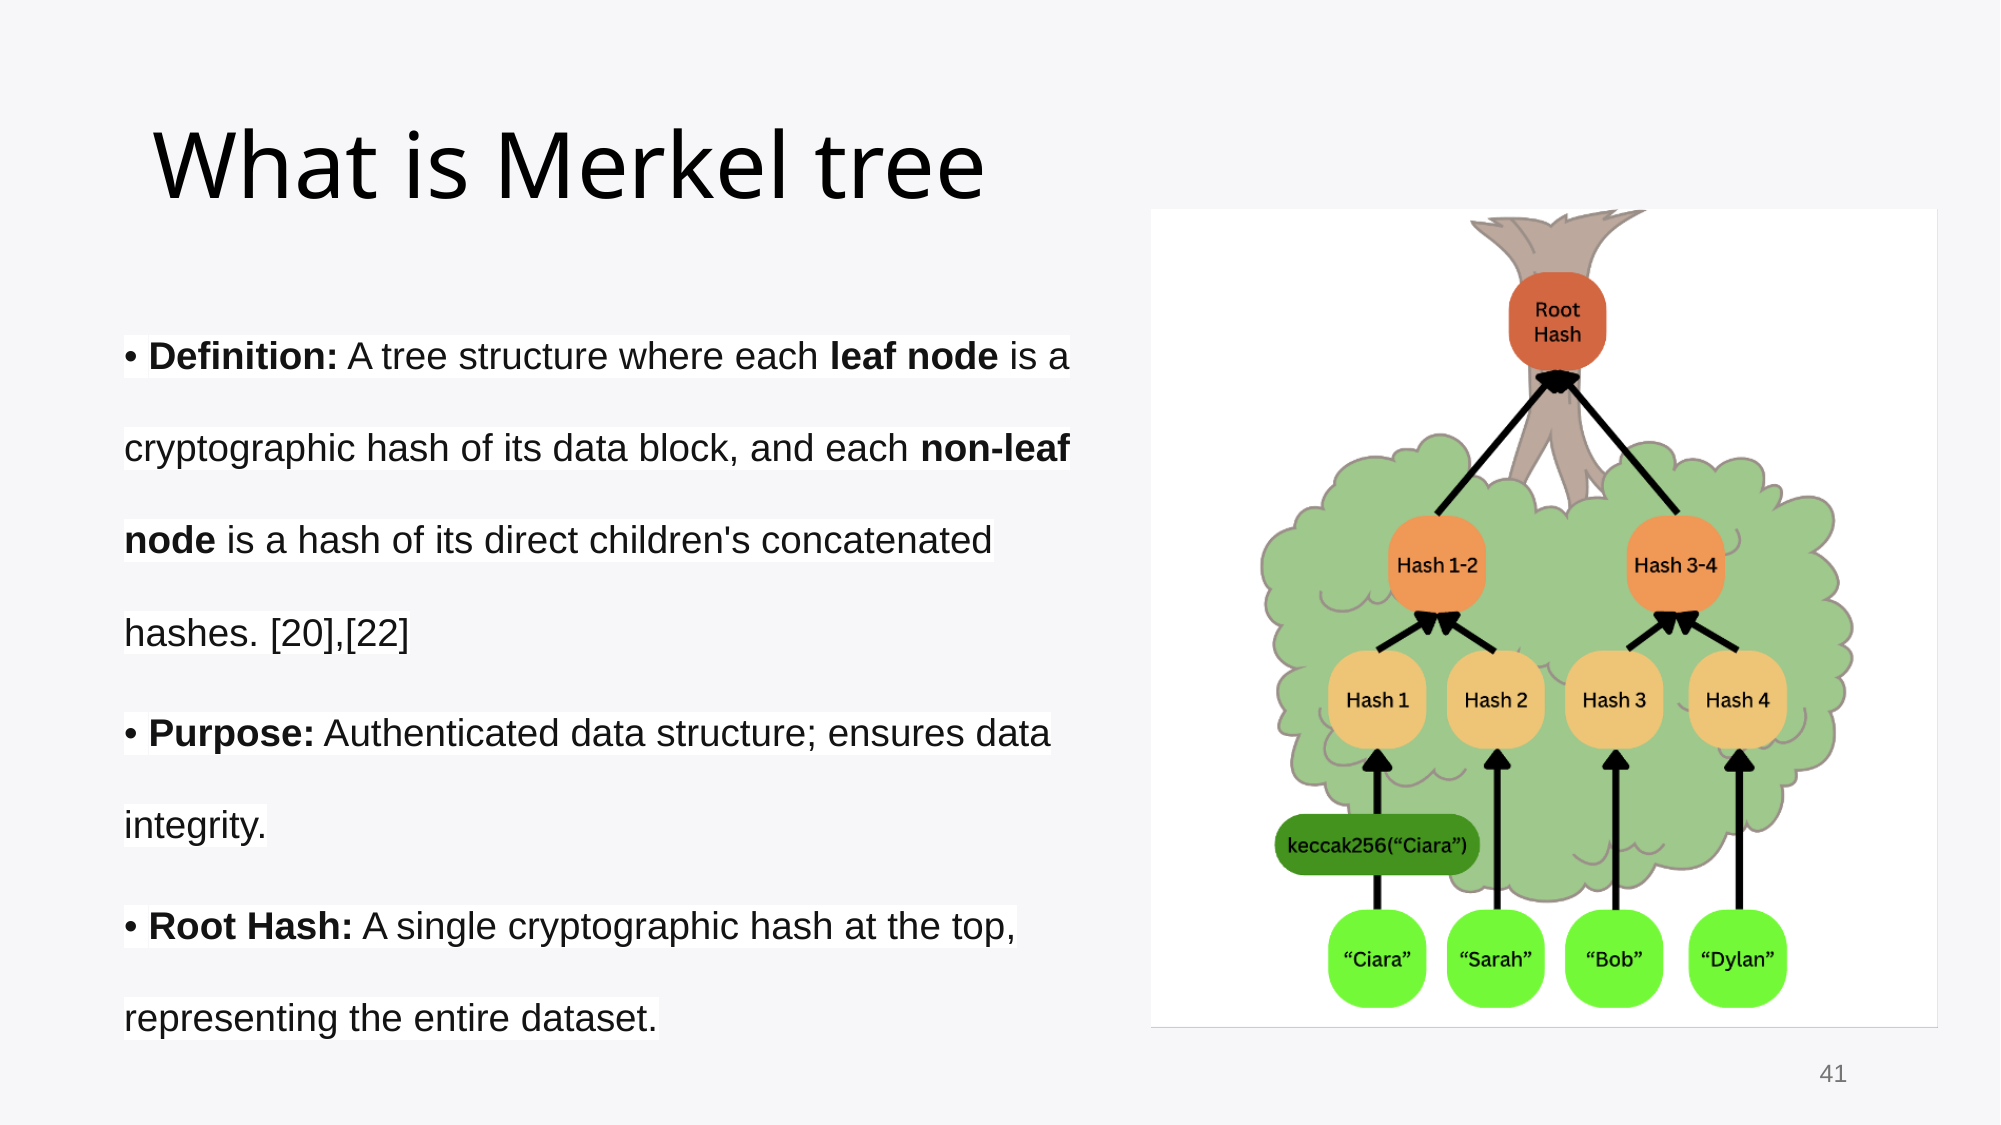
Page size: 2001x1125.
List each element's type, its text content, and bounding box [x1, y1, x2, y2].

list • Definition: A tree structure where each leaf node is a cryptographic hash of its data block, and each non-leaf node is a hash of its direct children's concatenated hashes. [20],[22] • Purpose: Authenticated data structure; ensures data integrity. • Root Hash: A single cryptographic hash at the top, representing the entire dataset. [109, 277, 1152, 1066]
title What is Merkel tree [137, 59, 1863, 277]
slide_number 41 [1412, 1042, 1863, 1103]
picture [1151, 209, 1940, 1029]
